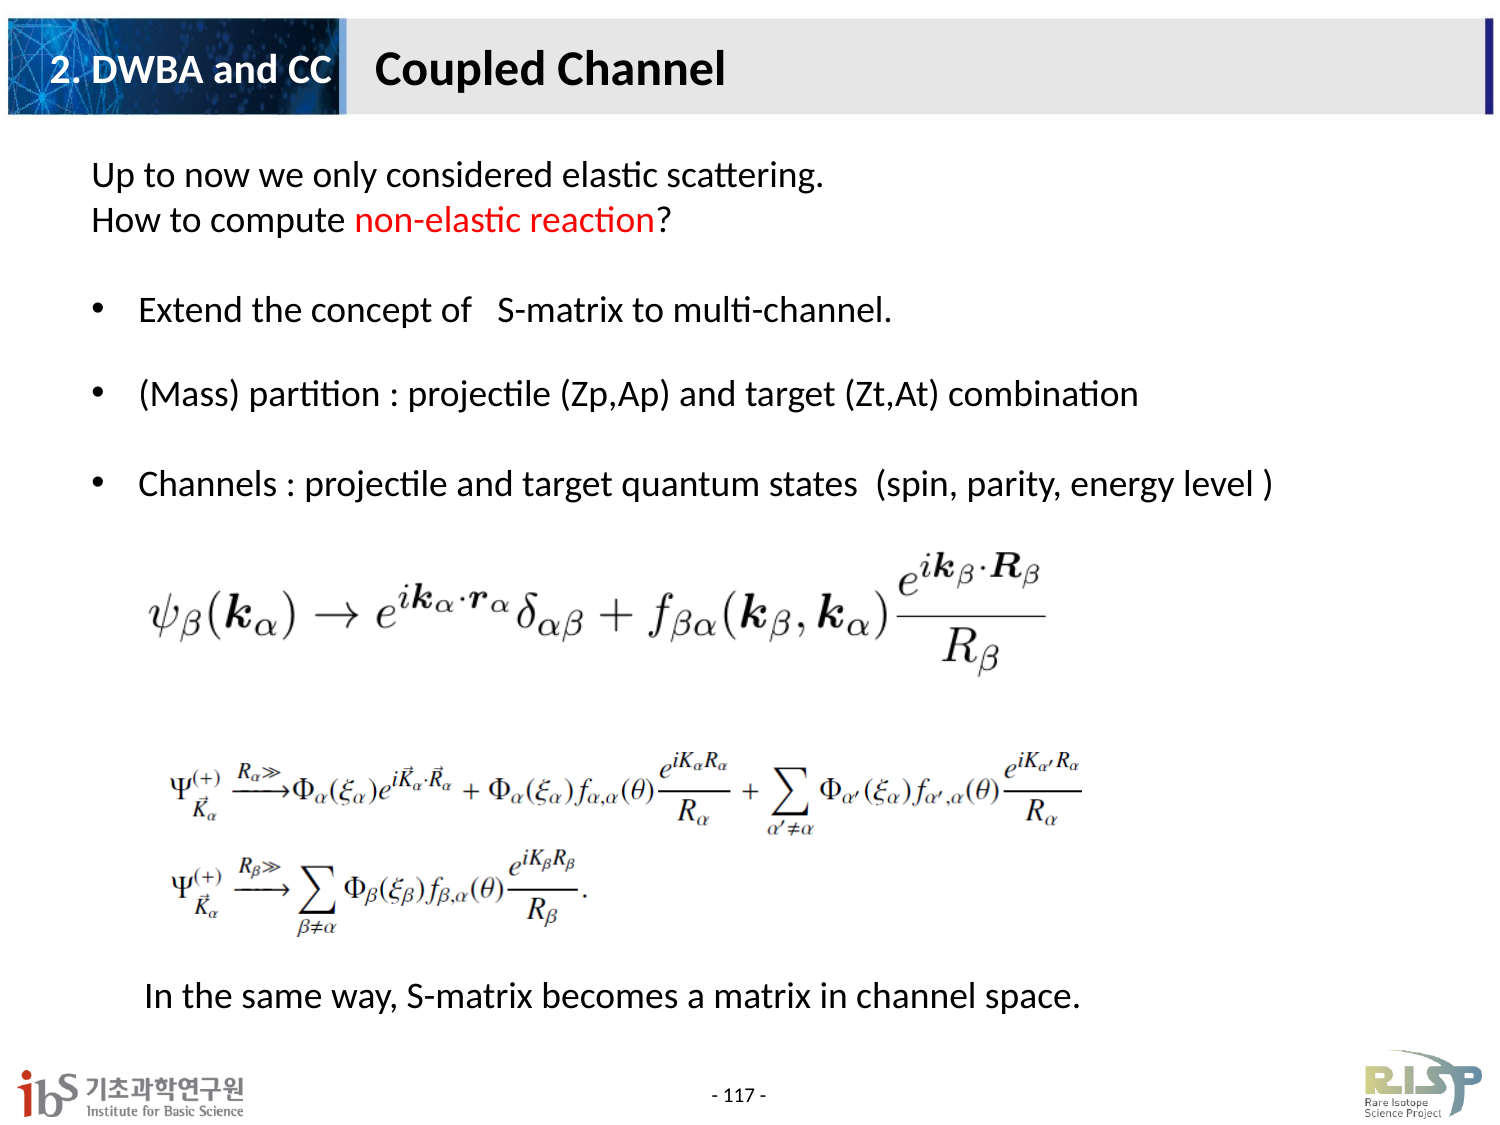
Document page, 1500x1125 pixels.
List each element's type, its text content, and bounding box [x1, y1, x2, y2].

text_box (Mass) partition : projectile (Zp,Ap) and target (Zt,At) combination Channels : projectile and target quantum states (spin, parity, energy level ) [76, 361, 1388, 512]
picture [17, 1070, 243, 1117]
picture [141, 731, 1099, 952]
text_box Up to now we only considered elastic scattering. How to compute non-elastic reaction? Extend the concept of S-matrix to multi-channel. [76, 142, 1164, 338]
picture [2, 10, 1500, 130]
text_box In the same way, S-matrix becomes a matrix in channel space. [129, 964, 1106, 1024]
picture [120, 520, 1069, 713]
picture [1364, 1049, 1482, 1119]
